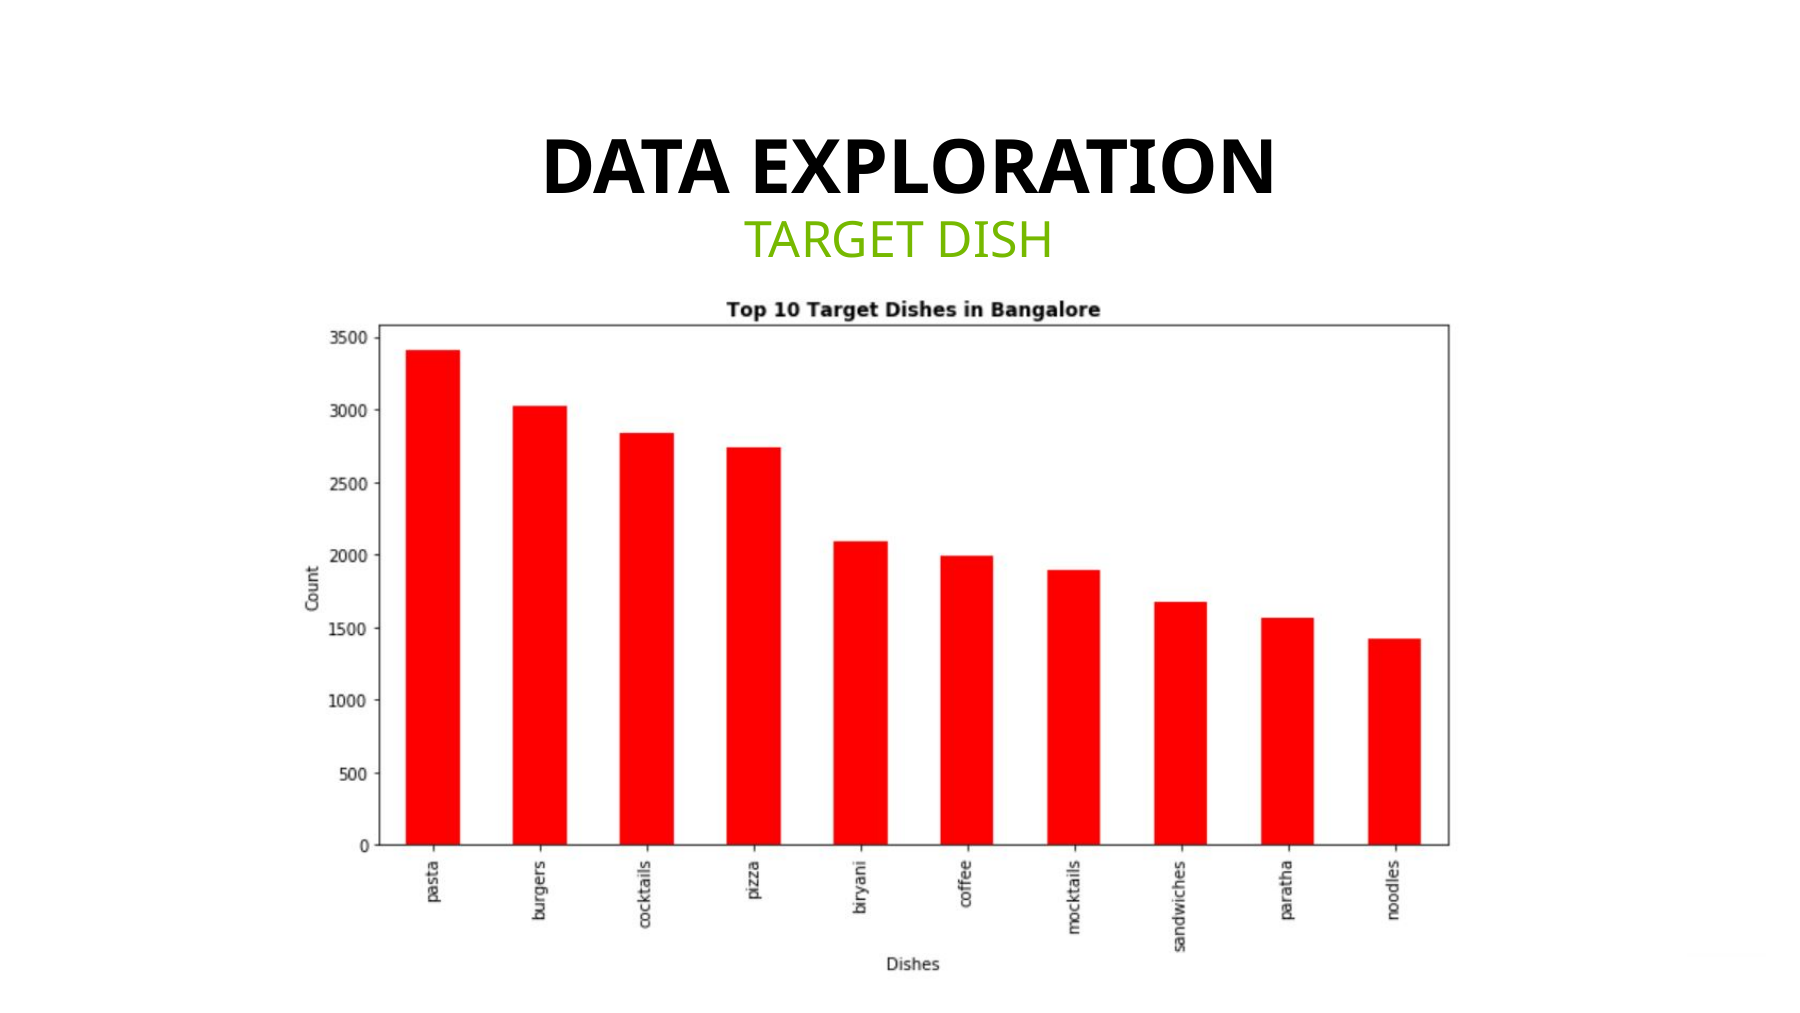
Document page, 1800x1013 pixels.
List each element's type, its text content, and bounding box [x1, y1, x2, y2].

list TARGET DISH [81, 219, 1719, 294]
title DATA EXPLORATION [81, 120, 1719, 219]
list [292, 280, 1490, 984]
